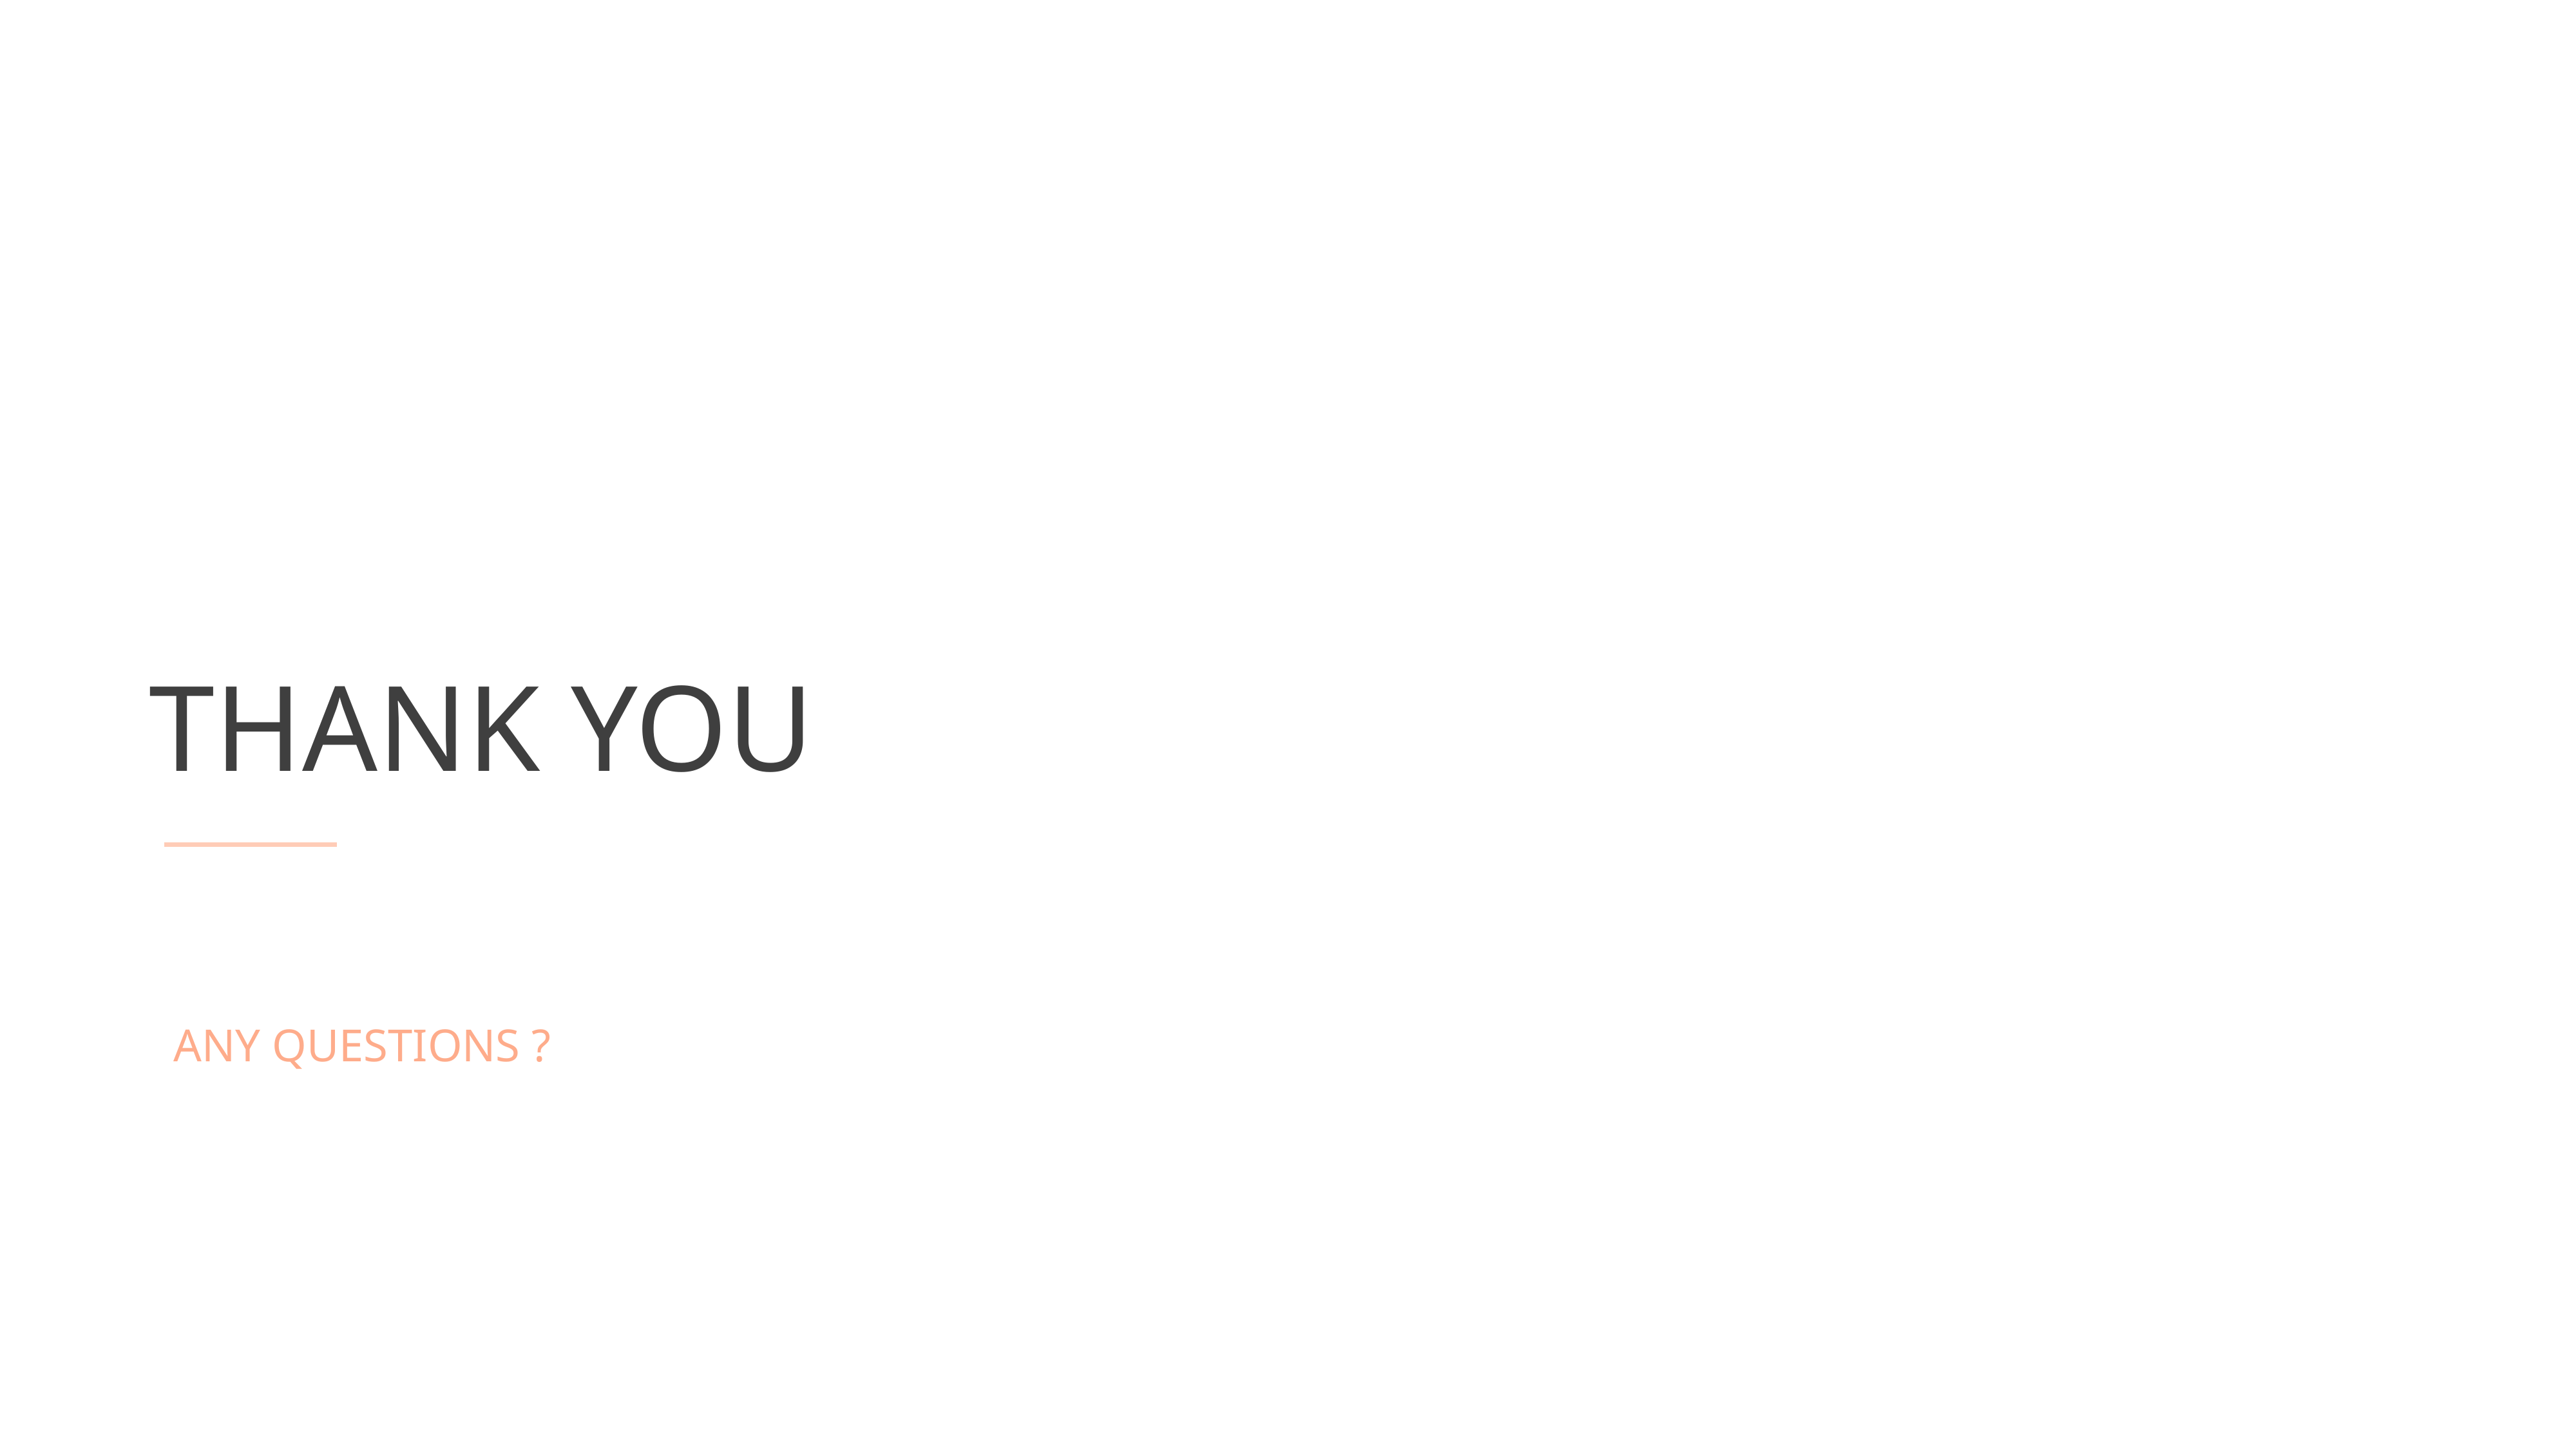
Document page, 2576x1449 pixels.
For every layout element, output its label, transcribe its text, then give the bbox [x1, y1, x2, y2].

text_box ANY QUESTIONS ? [164, 1012, 783, 1075]
text_box THANK YOU [139, 648, 941, 800]
